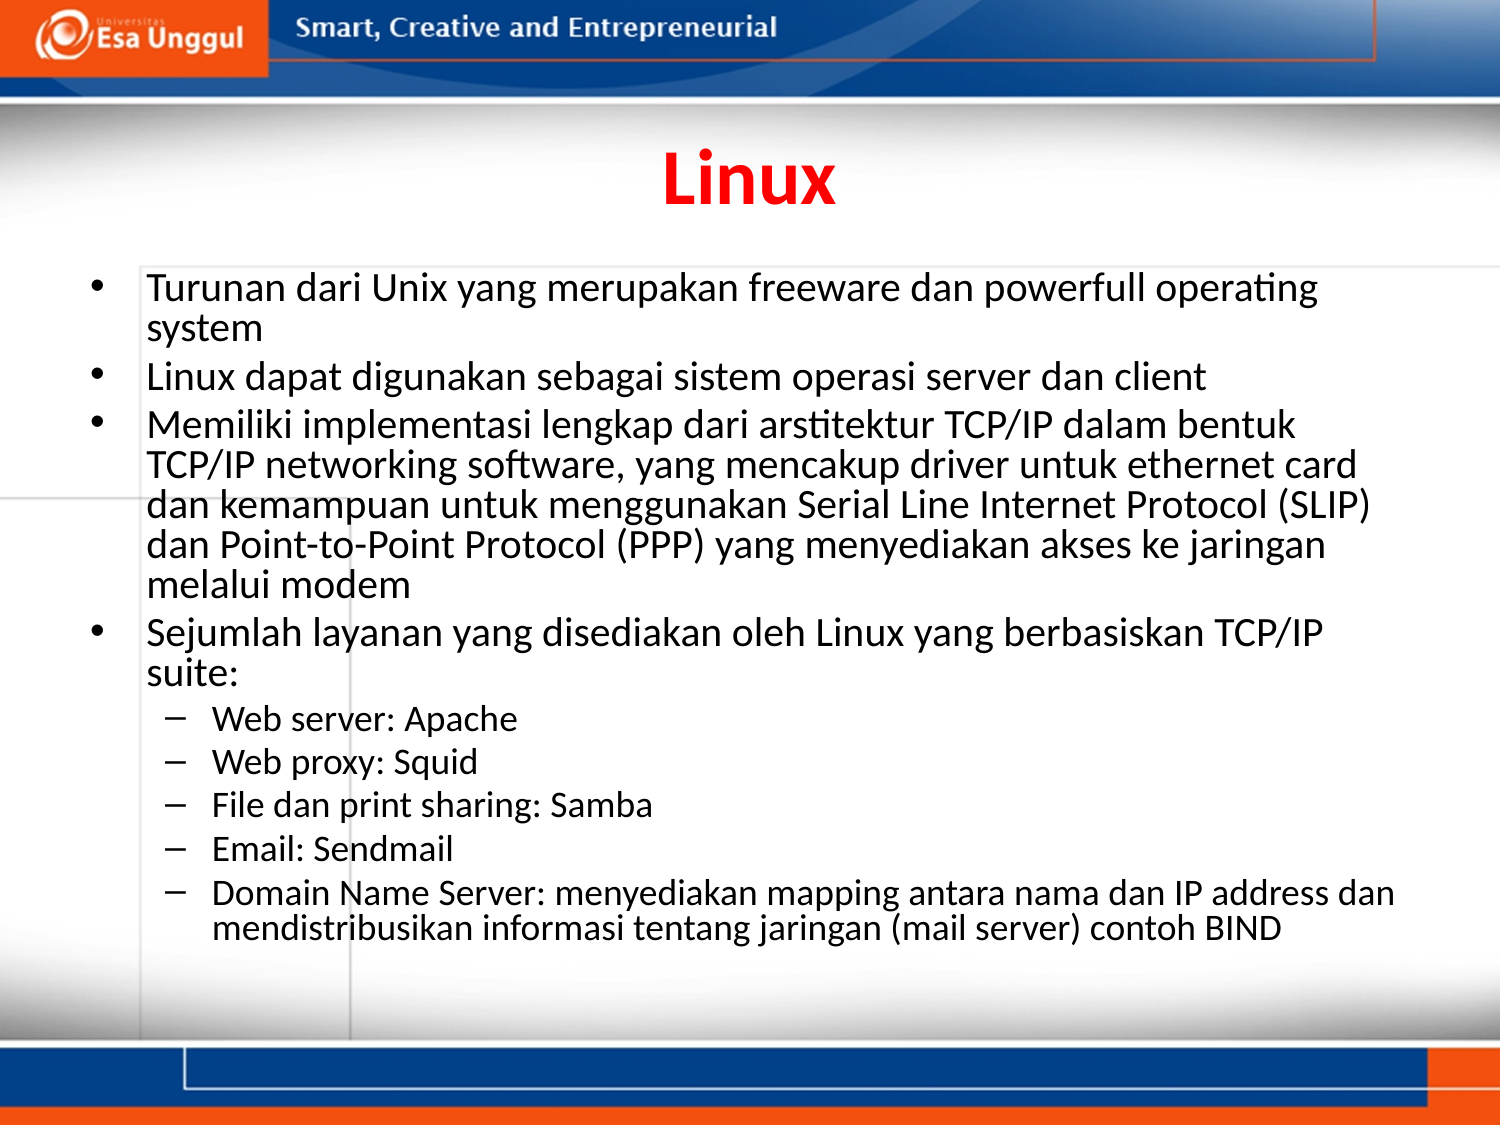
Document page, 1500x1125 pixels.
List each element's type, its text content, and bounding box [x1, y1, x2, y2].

picture [0, 0, 1500, 1125]
list Turunan dari Unix yang merupakan freeware dan powerfull operating system Linux dapat digunakan sebagai sistem operasi server dan client Memiliki implementasi lengkap dari arstitektur TCP/IP dalam bentuk TCP/IP networking software, yang mencakup driver untuk ethernet card dan kemampuan untuk menggunakan Serial Line Internet Protocol (SLIP) dan Point-to-Point Protocol (PPP) yang menyediakan akses ke jaringan melalui modem Sejumlah layanan yang disediakan oleh Linux yang berbasiskan TCP/IP suite: Web server: Apache Web proxy: Squid File dan print sharing: Samba Email: Sendmail Domain Name Server: menyediakan mapping antara nama dan IP address dan mendistribusikan informasi tentang jaringan (mail server) contoh BIND [75, 262, 1425, 1088]
title Linux [75, 112, 1425, 233]
